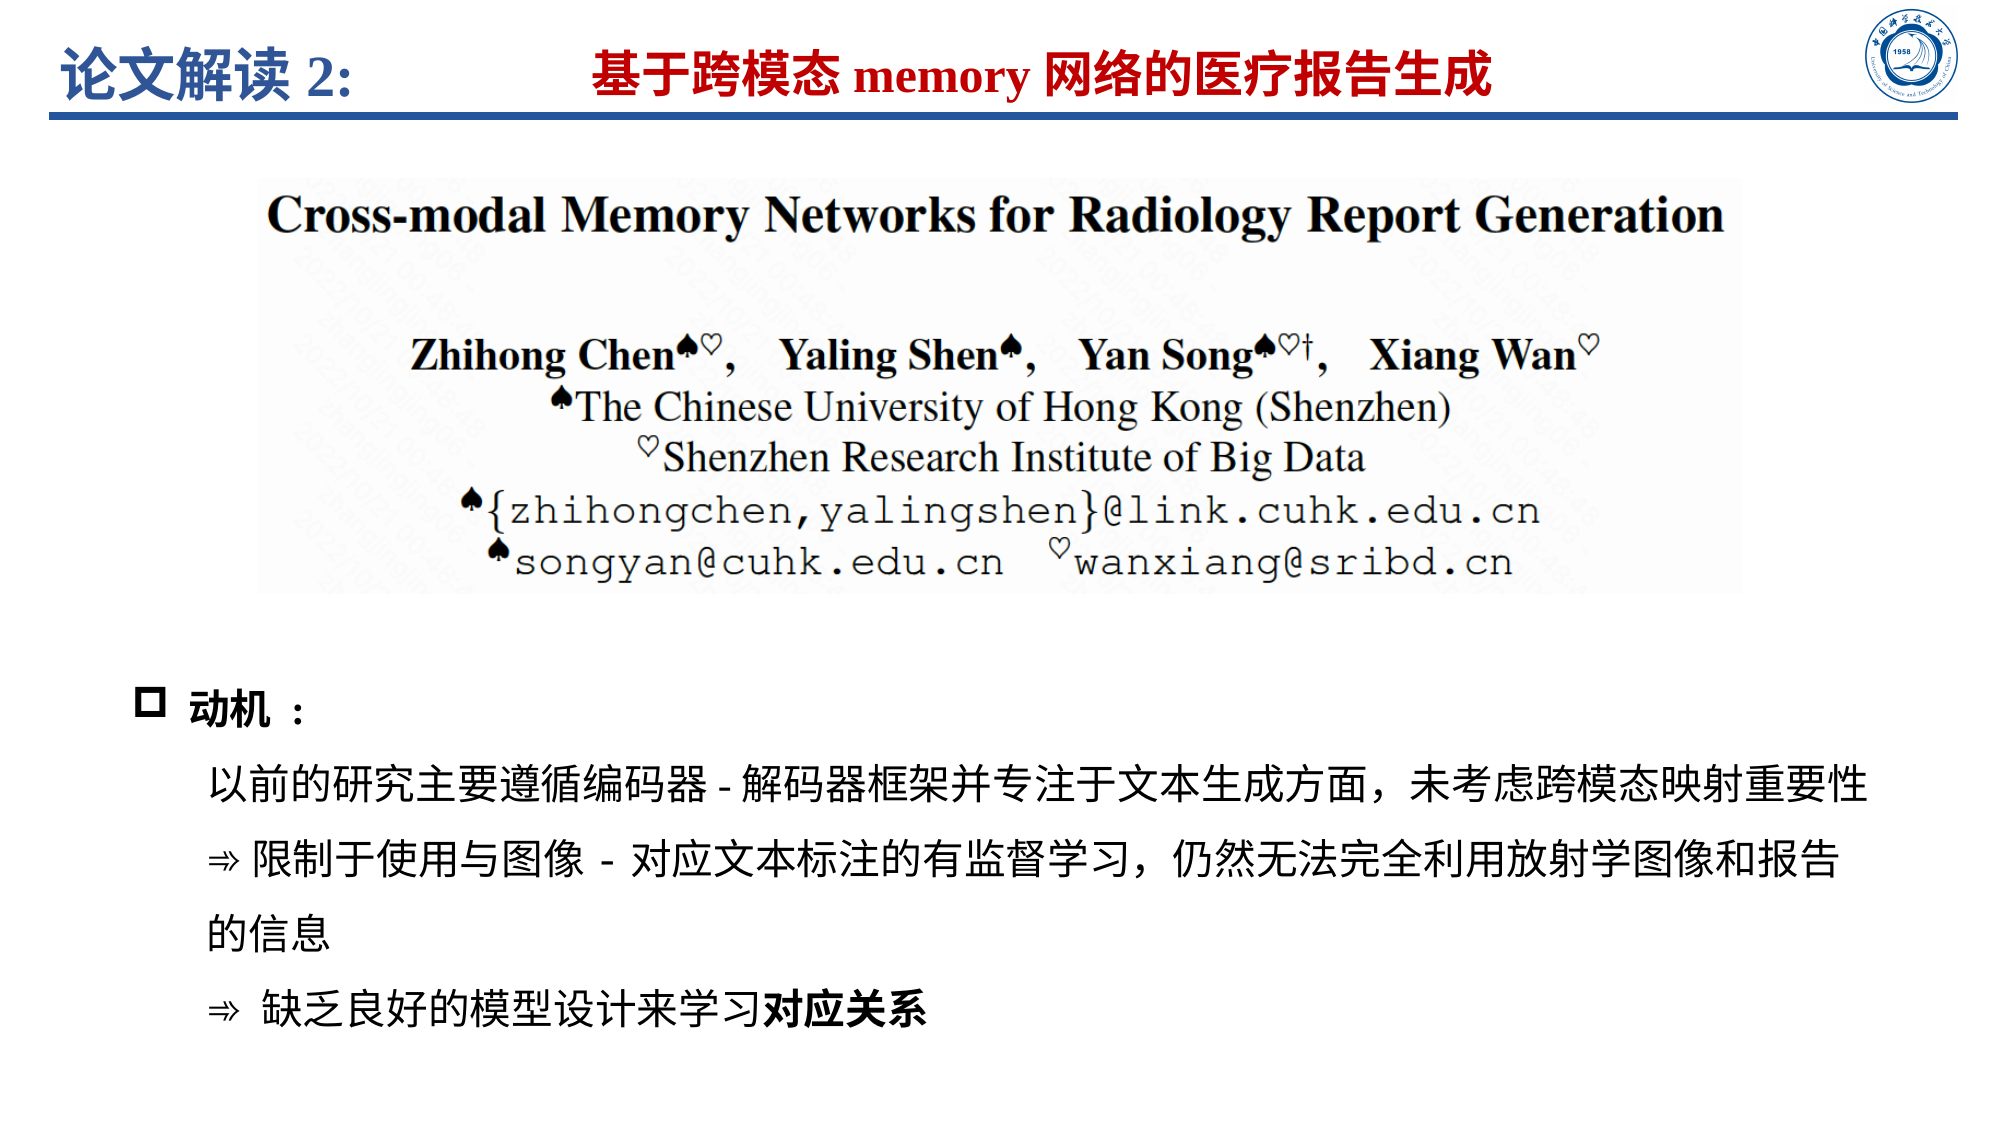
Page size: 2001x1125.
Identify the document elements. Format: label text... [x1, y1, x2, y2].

text_box 基于跨模态memory网络的医疗报告生成 [380, 35, 1704, 110]
picture [257, 178, 1743, 594]
text_box 论文解读2: [44, 30, 370, 115]
picture [1863, 4, 1958, 103]
text_box 动机 : 以前的研究主要遵循编码器-解码器框架并专注于文本生成方面，未考虑跨模态映射重要性➾ 限制于使用与图像-对应文本标注的有监督学习，仍然无法完全利用放射学图像和报告的信息 ➾ 缺乏良好的模型设计来学习对应关系 [117, 675, 1890, 1041]
